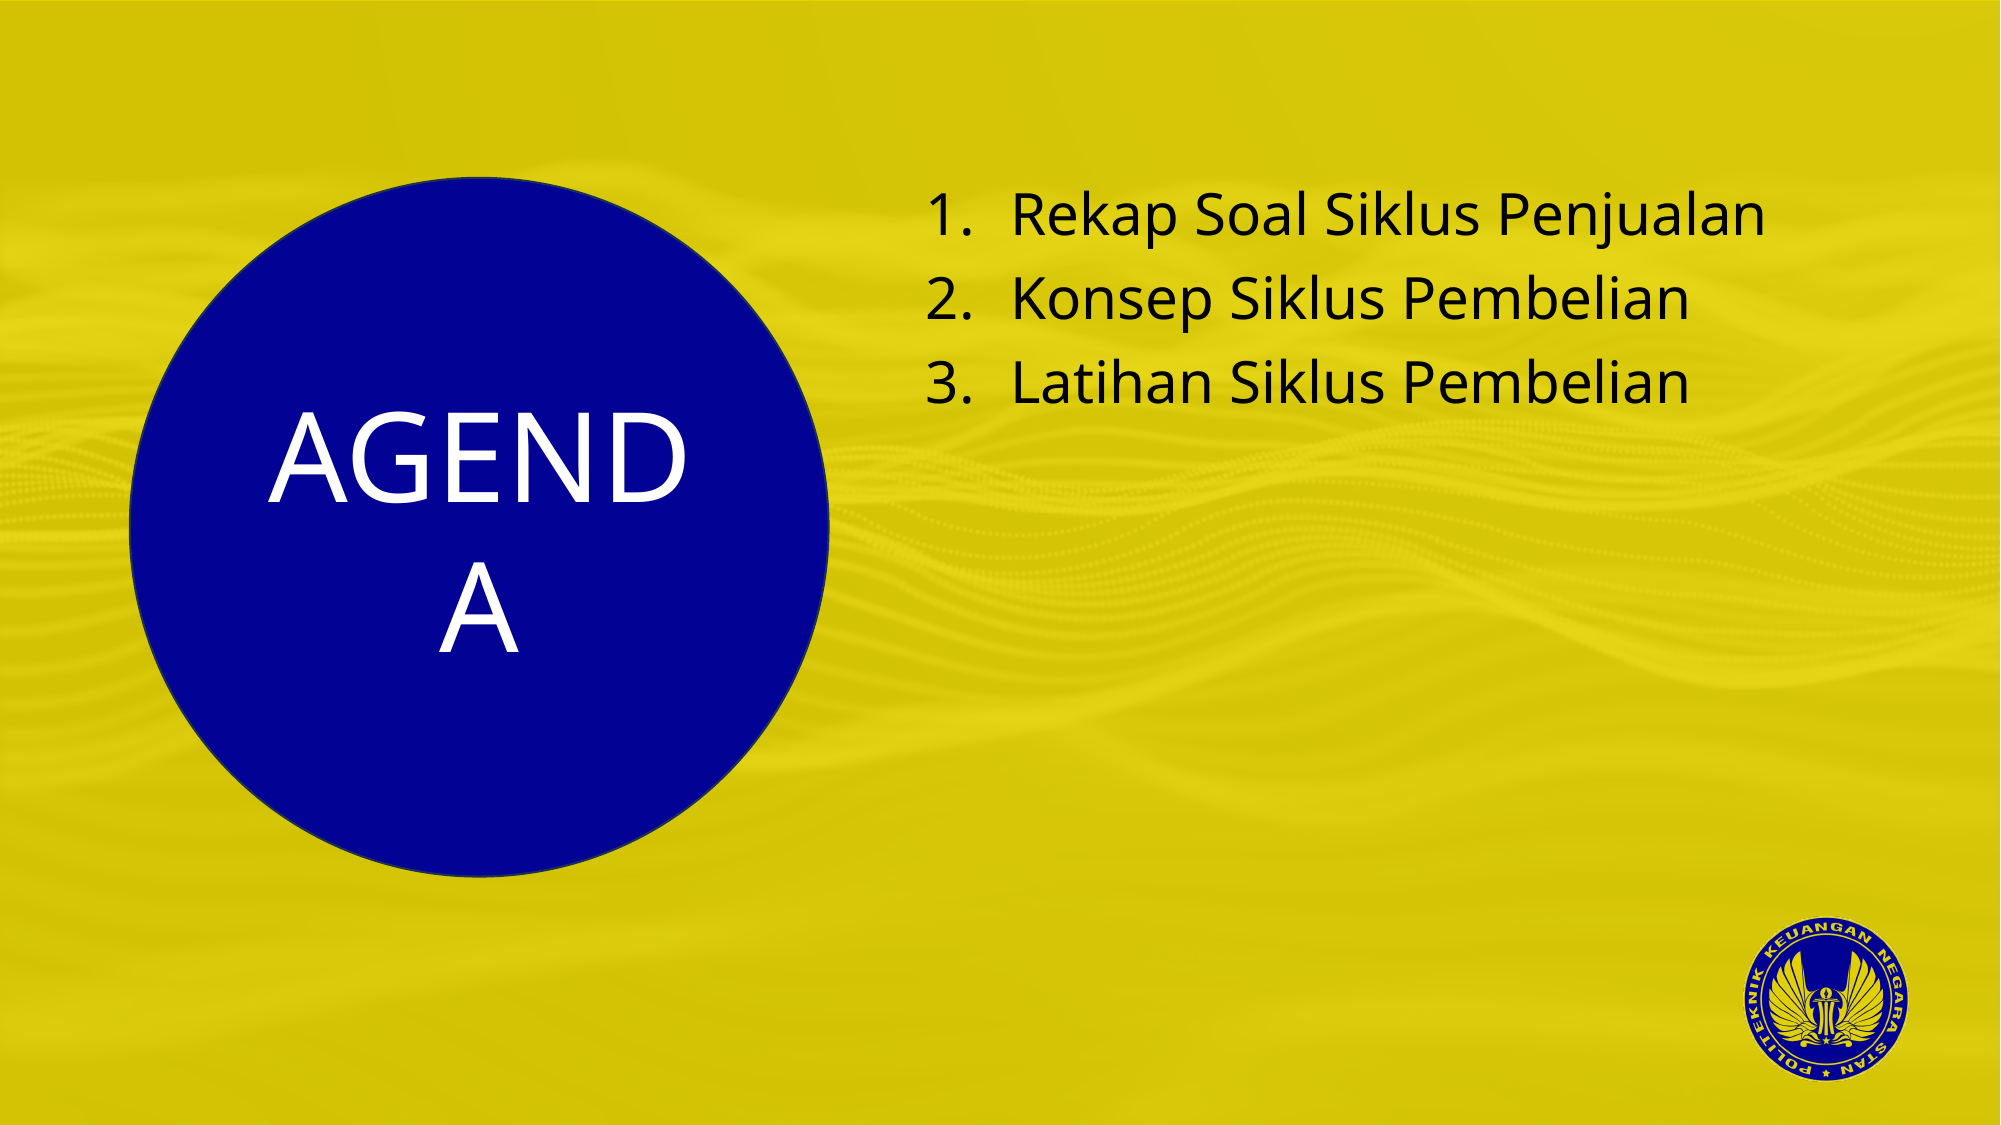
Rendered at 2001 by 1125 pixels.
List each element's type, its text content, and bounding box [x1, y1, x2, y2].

list Rekap Soal Siklus Penjualan Konsep Siklus Pembelian Latihan Siklus Pembelian [910, 177, 1863, 946]
picture [1743, 916, 1909, 1082]
